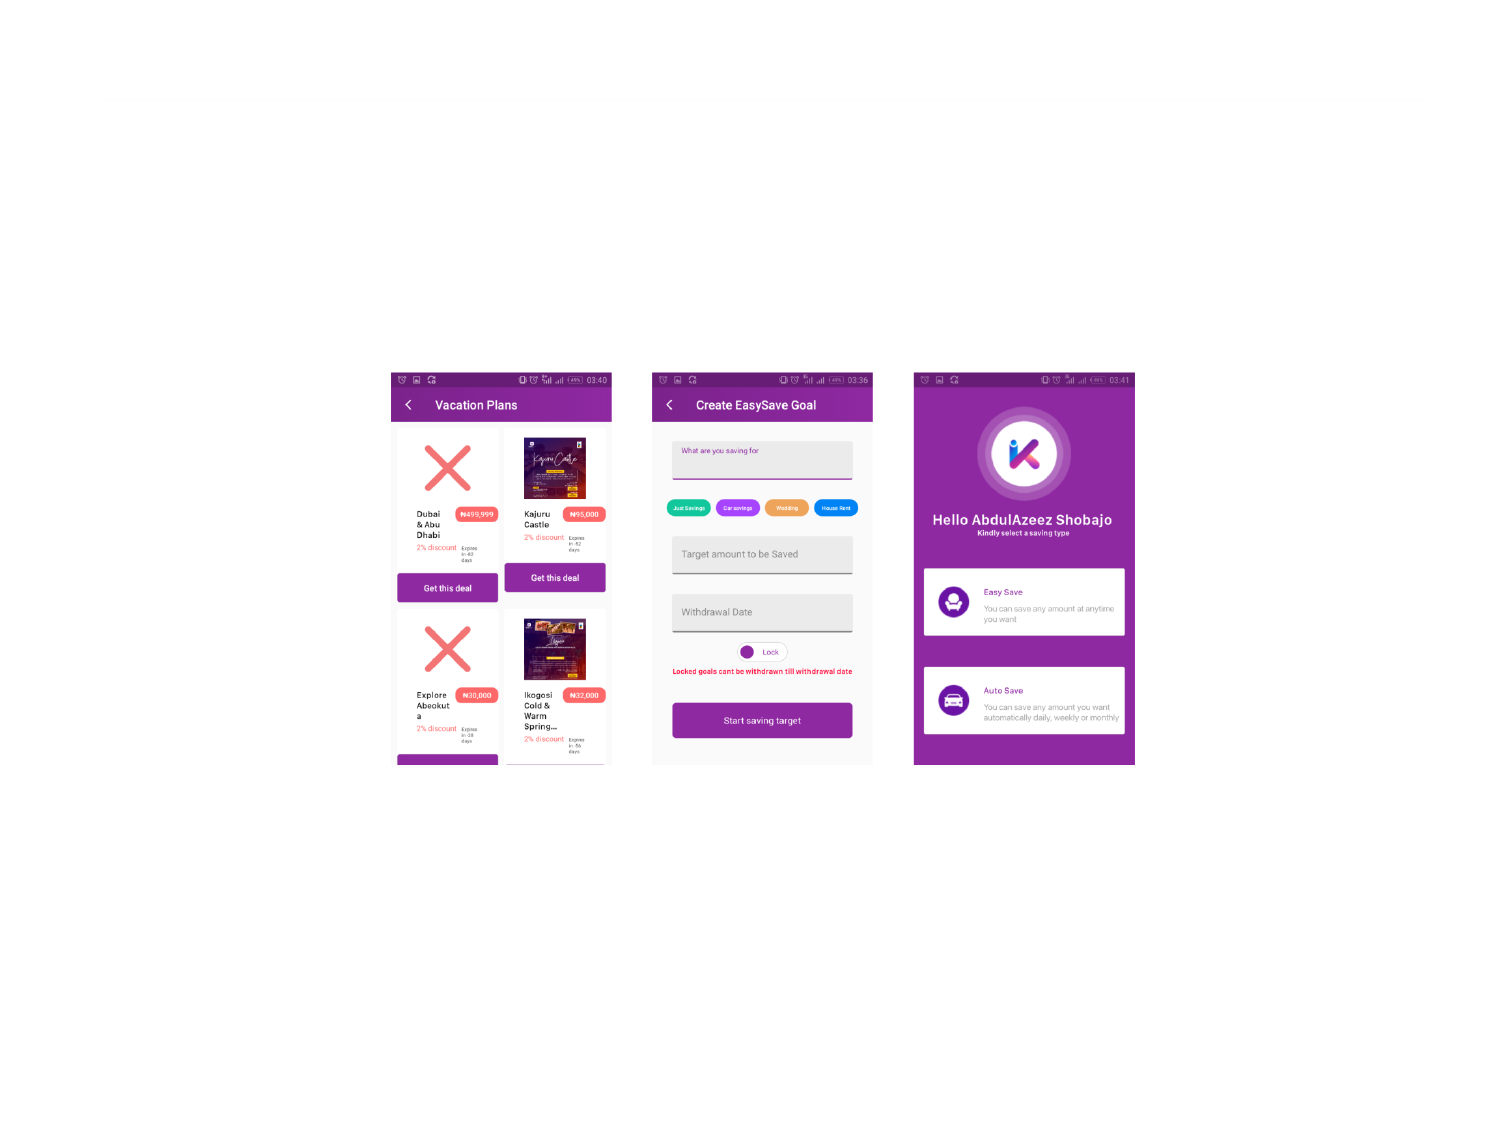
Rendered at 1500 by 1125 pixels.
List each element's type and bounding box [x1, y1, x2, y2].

picture [99, 99, 1426, 1038]
